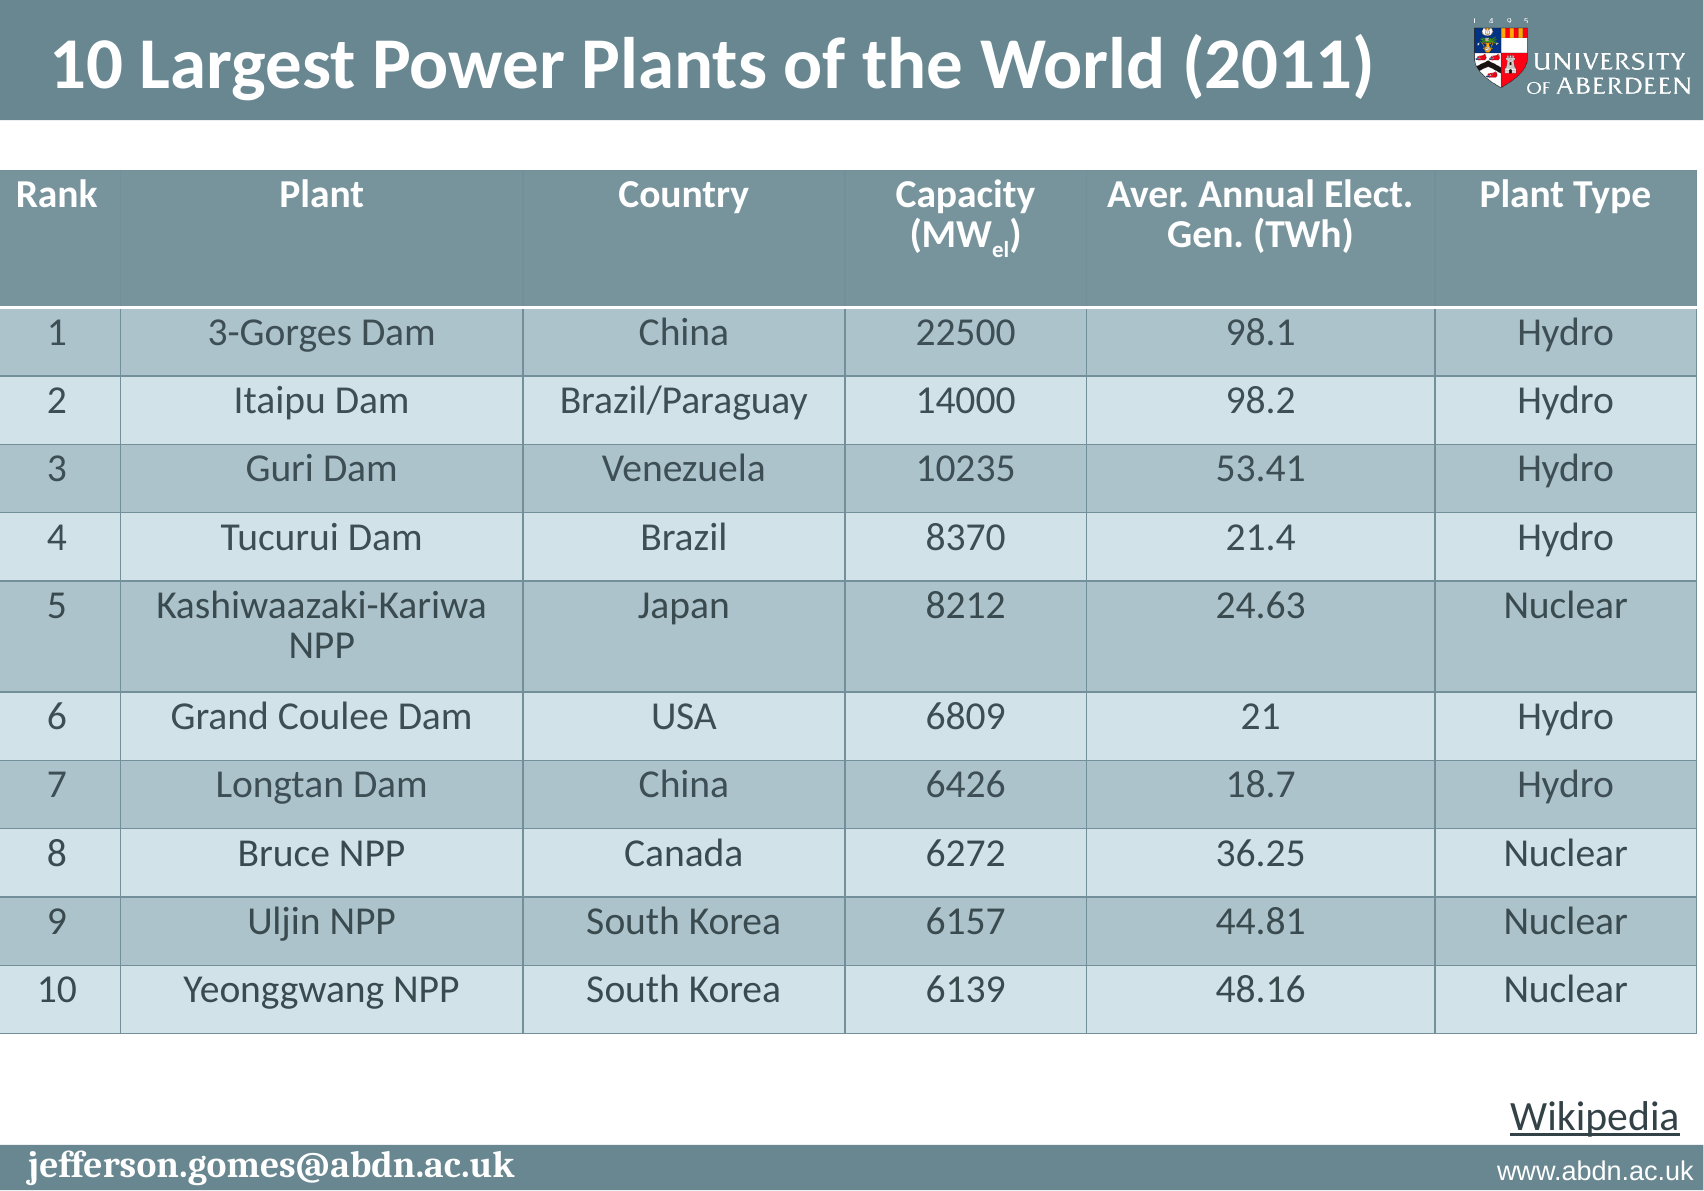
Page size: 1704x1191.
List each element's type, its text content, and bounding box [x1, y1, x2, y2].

table_cell 14000 [846, 377, 1086, 444]
table_cell 1 [0, 309, 120, 375]
table_cell Hydro [1436, 513, 1696, 580]
table_cell 10235 [846, 445, 1086, 512]
table_header Capacity (MWel) [846, 171, 1086, 306]
table_cell 98.1 [1087, 309, 1434, 375]
table_cell 4 [0, 513, 120, 580]
table_cell 8370 [846, 513, 1086, 580]
table_cell Longtan Dam [121, 761, 522, 828]
table_cell Itaipu Dam [121, 377, 522, 444]
table_cell 6157 [846, 898, 1086, 965]
table_header Country [524, 171, 844, 306]
table_cell 44.81 [1087, 898, 1434, 965]
table_cell 7 [0, 761, 120, 828]
table_cell 48.16 [1087, 966, 1434, 1033]
table_cell 6809 [846, 693, 1086, 760]
table_cell 6139 [846, 966, 1086, 1033]
text_box 10 Largest Power Plants of the World (2011) [0, 7, 1429, 112]
table_cell 36.25 [1087, 829, 1434, 896]
table_cell 10 [0, 966, 120, 1033]
table_cell 9 [0, 898, 120, 965]
table_cell 18.7 [1087, 761, 1434, 828]
table_header Plant Type [1436, 171, 1696, 306]
table_cell Kashiwaazaki-Kariwa NPP [121, 582, 522, 691]
table_cell Tucurui Dam [121, 513, 522, 580]
table_cell 8212 [846, 582, 1086, 691]
picture [1462, 7, 1697, 109]
table_cell Bruce NPP [121, 829, 522, 896]
table_cell 2 [0, 377, 120, 444]
table_cell 98.2 [1087, 377, 1434, 444]
table_cell 53.41 [1087, 445, 1434, 512]
table_cell Hydro [1436, 377, 1696, 444]
table_cell 6426 [846, 761, 1086, 828]
table_cell 21 [1087, 693, 1434, 760]
table_cell Hydro [1436, 693, 1696, 760]
table_cell Nuclear [1436, 898, 1696, 965]
table_cell Nuclear [1436, 829, 1696, 896]
table_cell Nuclear [1436, 582, 1696, 691]
table_cell Grand Coulee Dam [121, 693, 522, 760]
table_cell 21.4 [1087, 513, 1434, 580]
text_box jefferson.gomes@abdn.ac.uk [0, 1137, 544, 1191]
table_cell Venezuela [524, 445, 844, 512]
table_header Aver. Annual Elect. Gen. (TWh) [1087, 171, 1434, 306]
table_cell 3 [0, 445, 120, 512]
table_cell Brazil/Paraguay [524, 377, 844, 444]
table_header Plant [121, 171, 522, 306]
table_cell 3-Gorges Dam [121, 309, 522, 375]
table_cell Brazil [524, 513, 844, 580]
table_cell South Korea [524, 966, 844, 1033]
table_cell Hydro [1436, 309, 1696, 375]
table_cell China [524, 309, 844, 375]
table_cell Yeonggwang NPP [121, 966, 522, 1033]
table_cell 6 [0, 693, 120, 760]
table_cell South Korea [524, 898, 844, 965]
table_cell Japan [524, 582, 844, 691]
table_cell Canada [524, 829, 844, 896]
table_cell 22500 [846, 309, 1086, 375]
text_box Wikipedia [1493, 1080, 1697, 1148]
table_cell China [524, 761, 844, 828]
table_cell 5 [0, 582, 120, 691]
table_cell Hydro [1436, 761, 1696, 828]
table_cell Hydro [1436, 445, 1696, 512]
table_cell 8 [0, 829, 120, 896]
table_cell Nuclear [1436, 966, 1696, 1033]
table_cell Uljin NPP [121, 898, 522, 965]
table_cell Guri Dam [121, 445, 522, 512]
table_cell 6272 [846, 829, 1086, 896]
table_cell USA [524, 693, 844, 760]
table_cell 24.63 [1087, 582, 1434, 691]
table_header Rank [0, 171, 120, 306]
